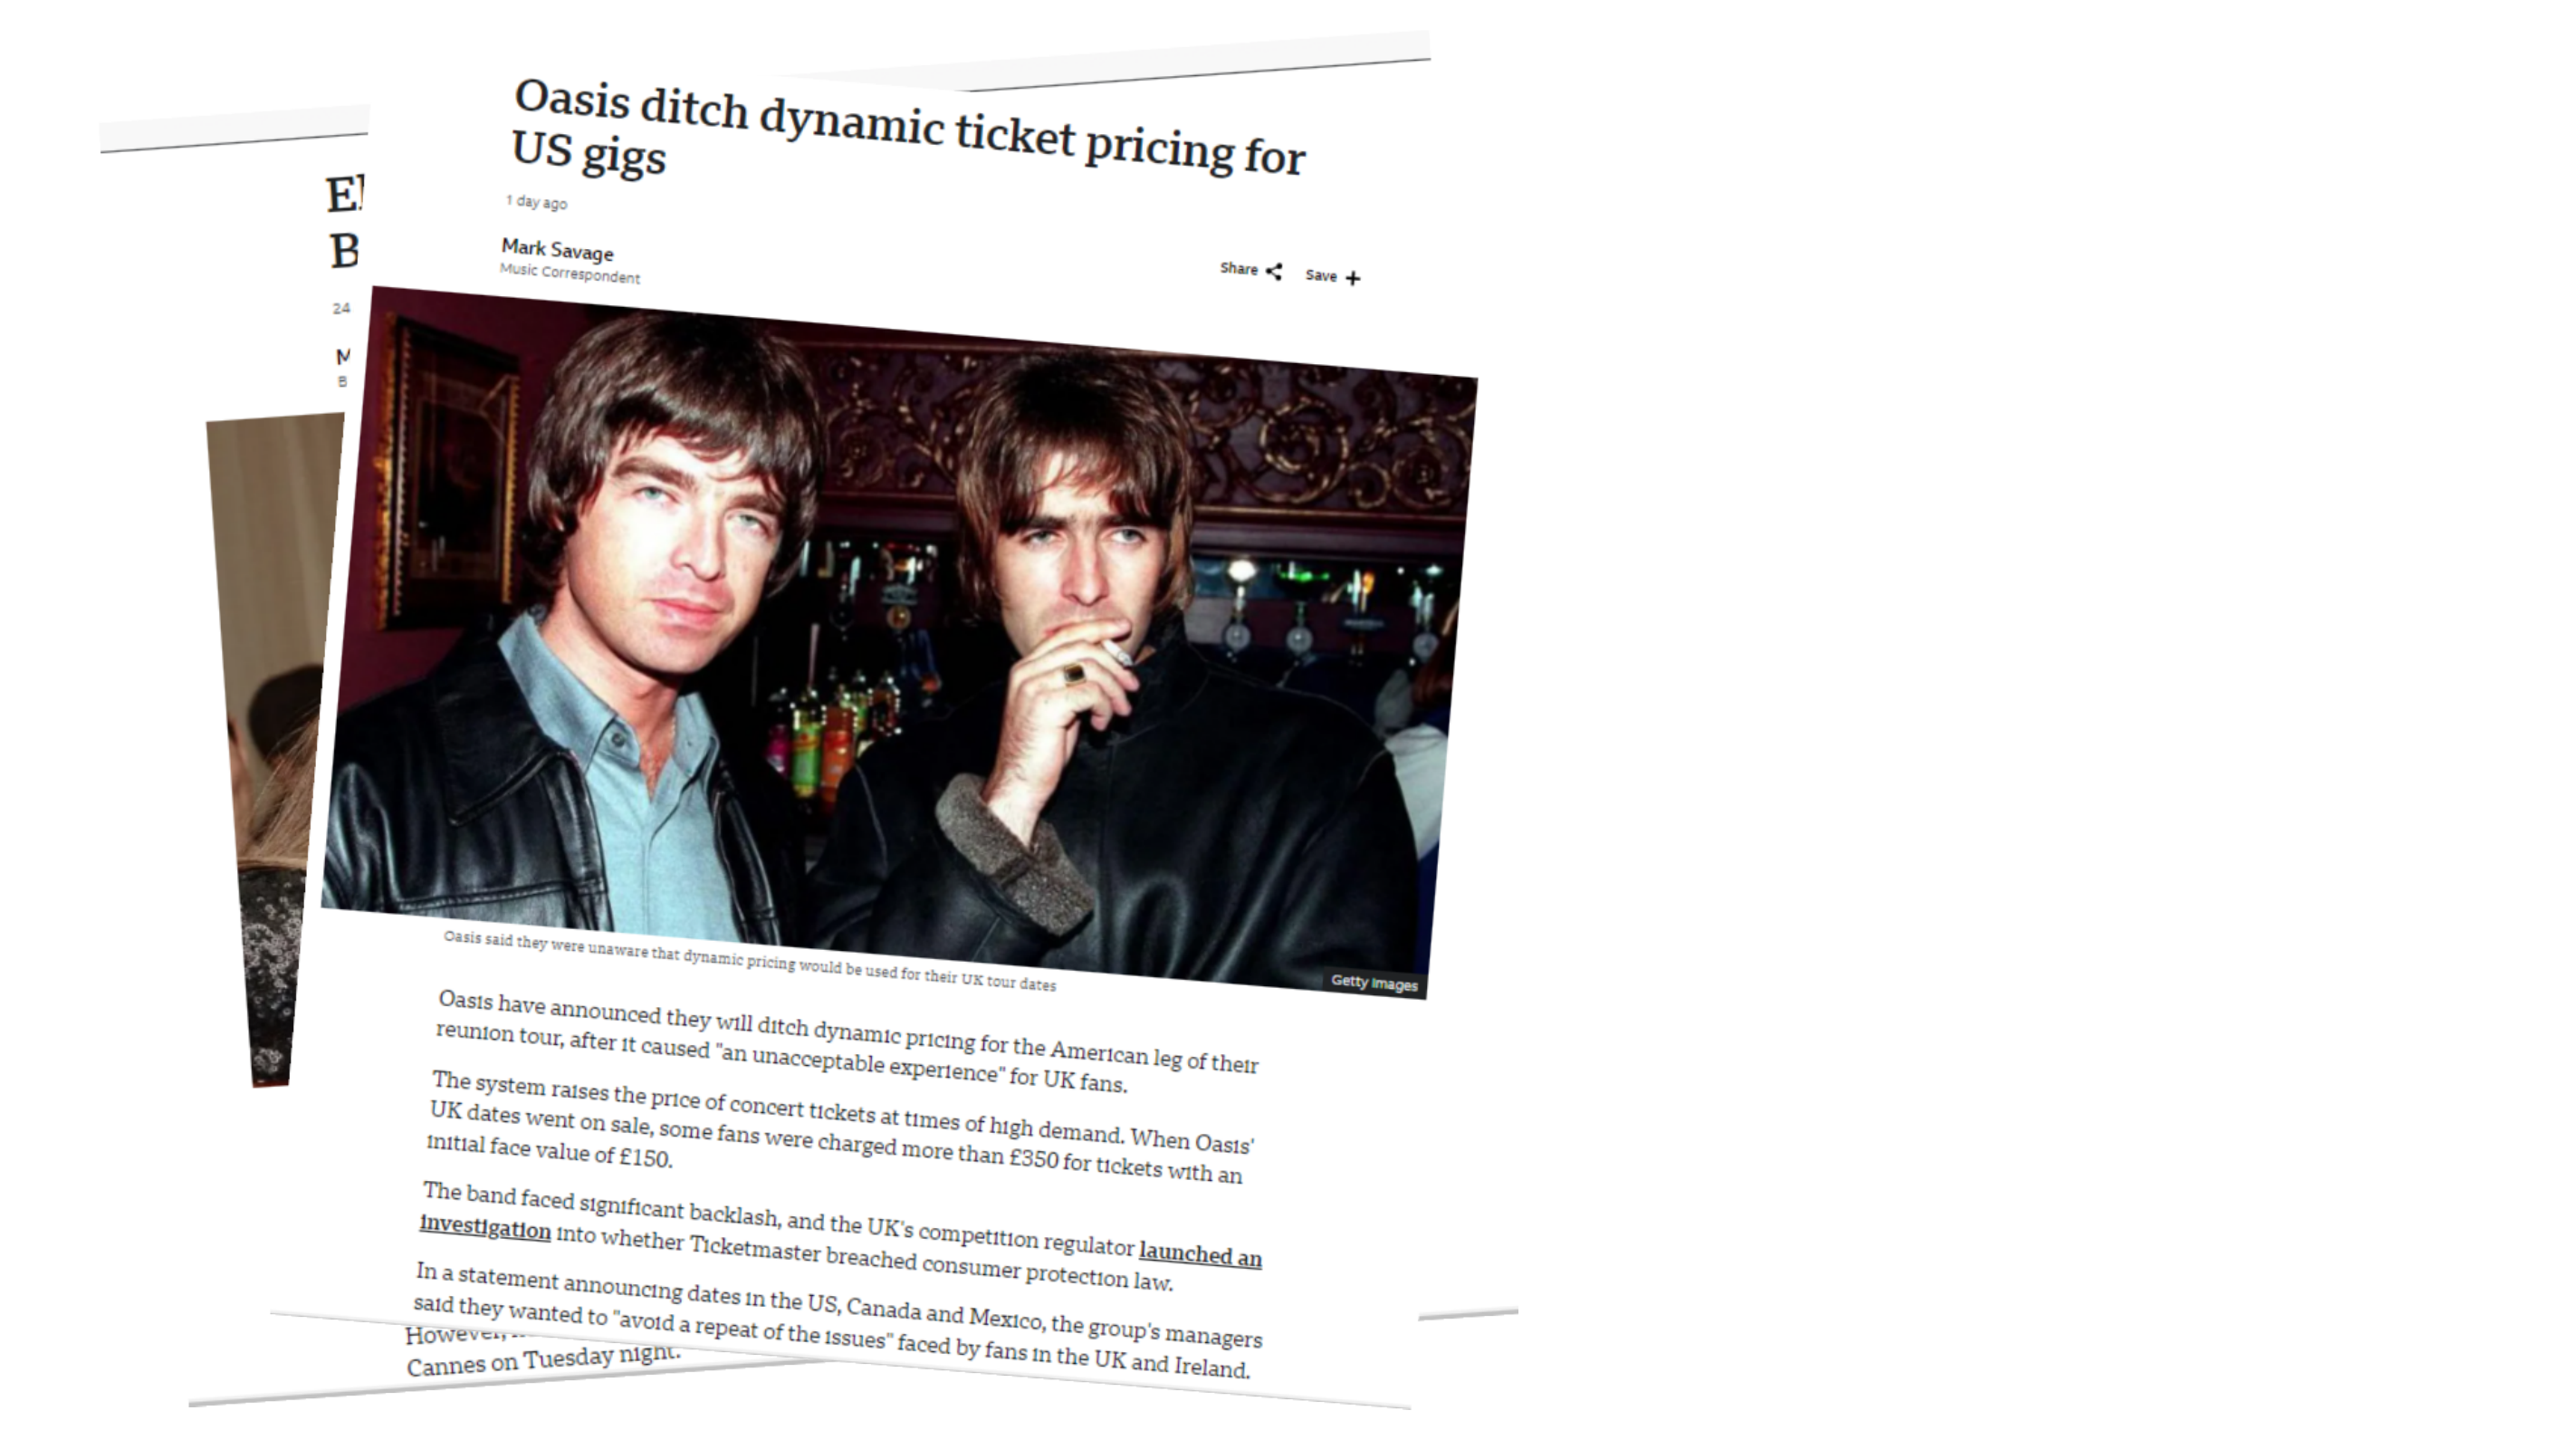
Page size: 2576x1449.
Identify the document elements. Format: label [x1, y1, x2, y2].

picture [100, 31, 1518, 1408]
